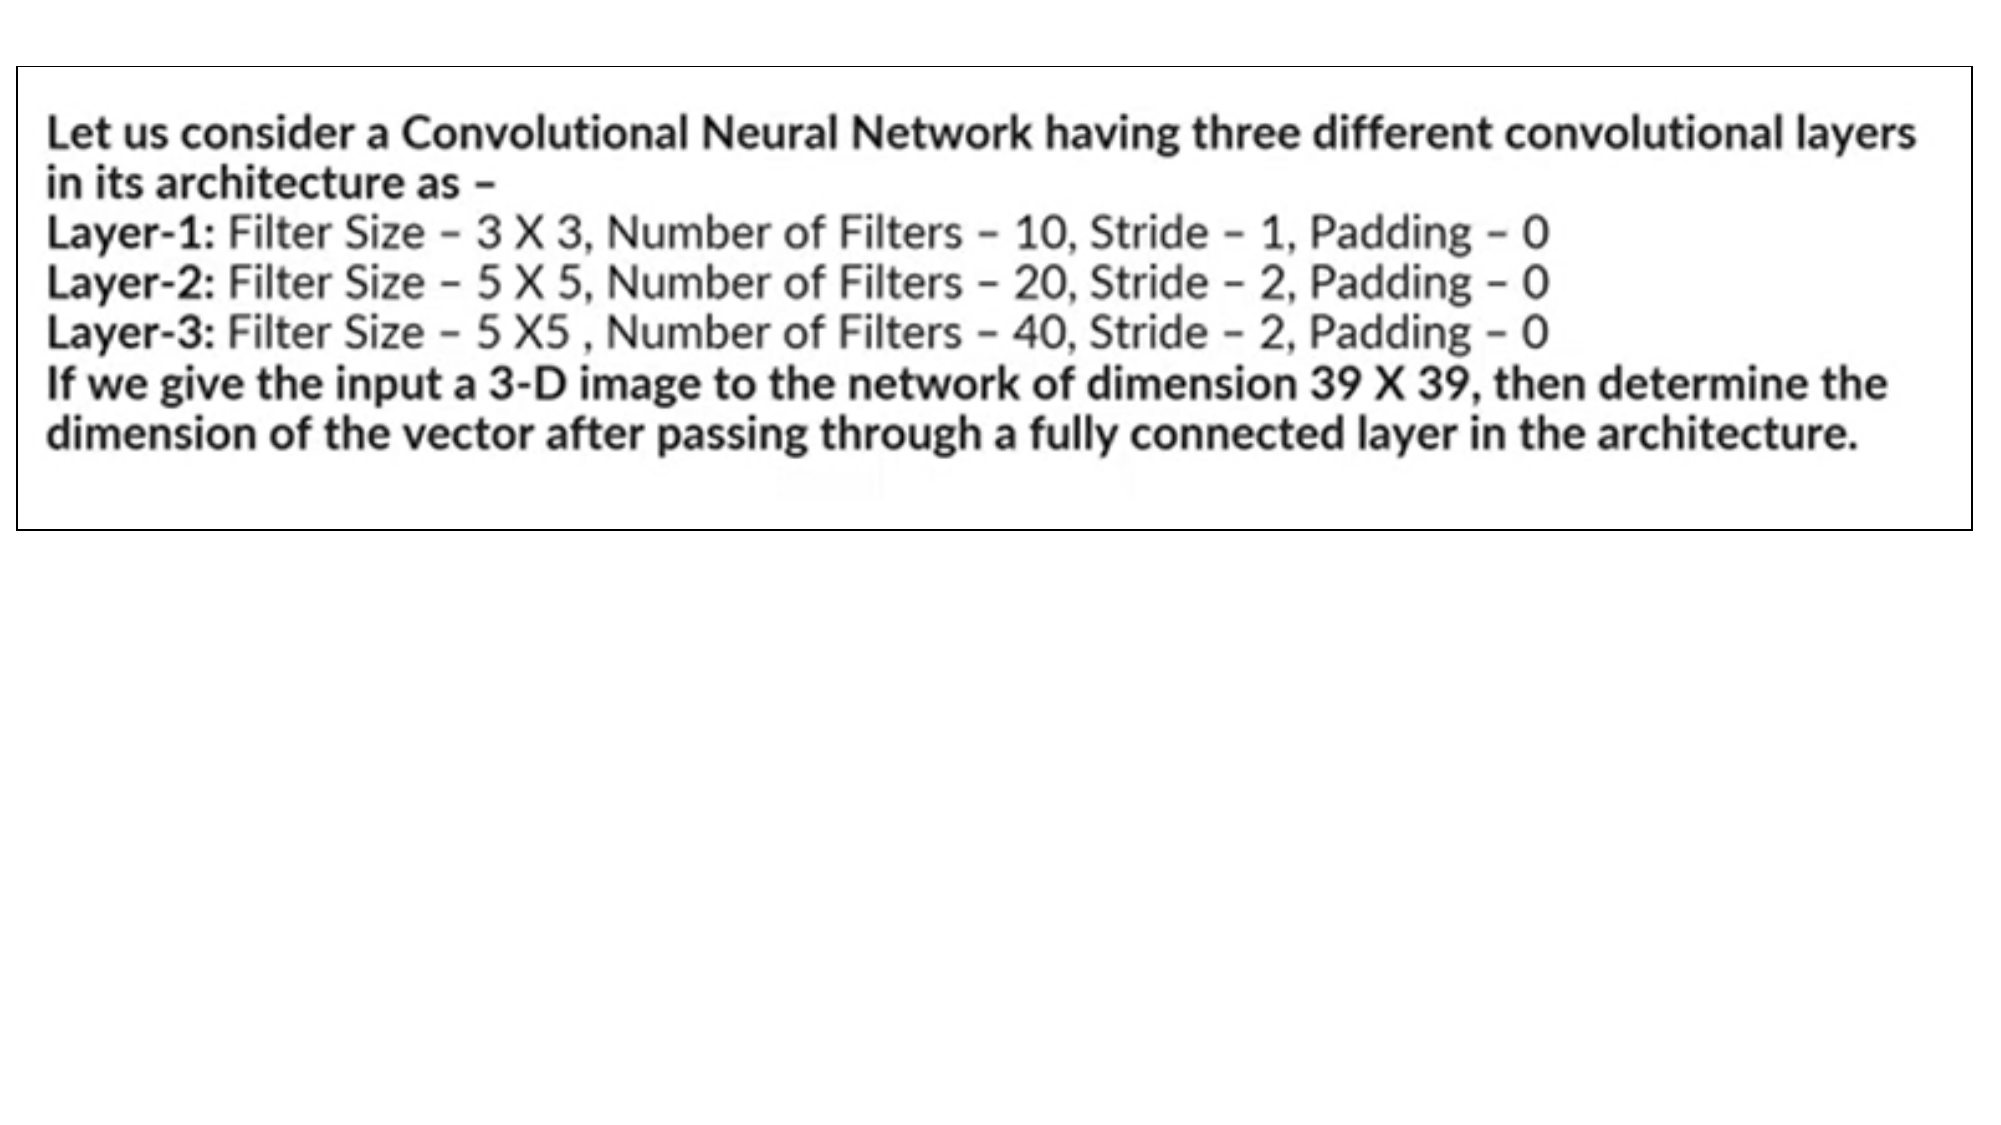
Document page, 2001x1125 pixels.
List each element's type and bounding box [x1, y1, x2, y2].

picture [17, 67, 1972, 530]
